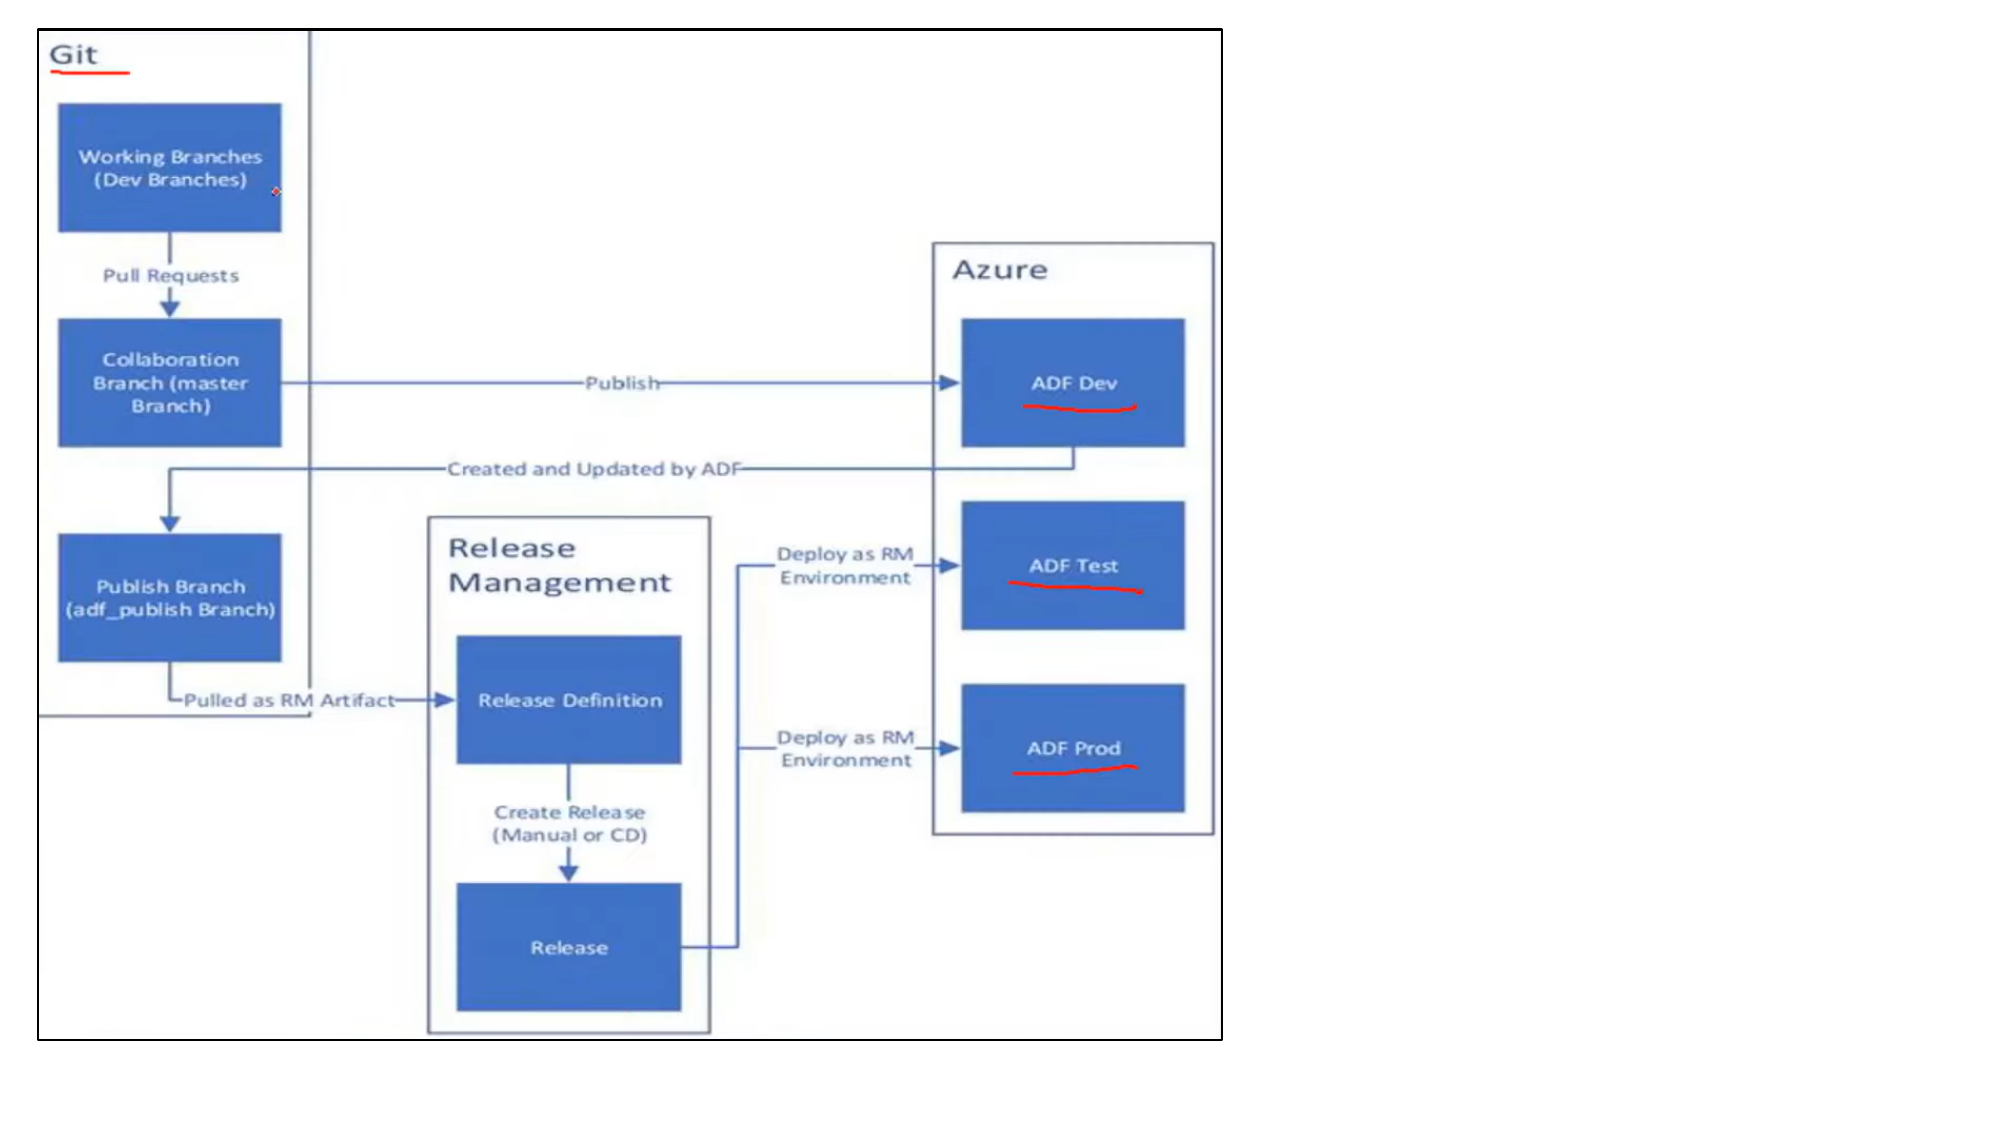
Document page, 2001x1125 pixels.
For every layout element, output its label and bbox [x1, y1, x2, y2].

picture [39, 30, 1221, 1039]
